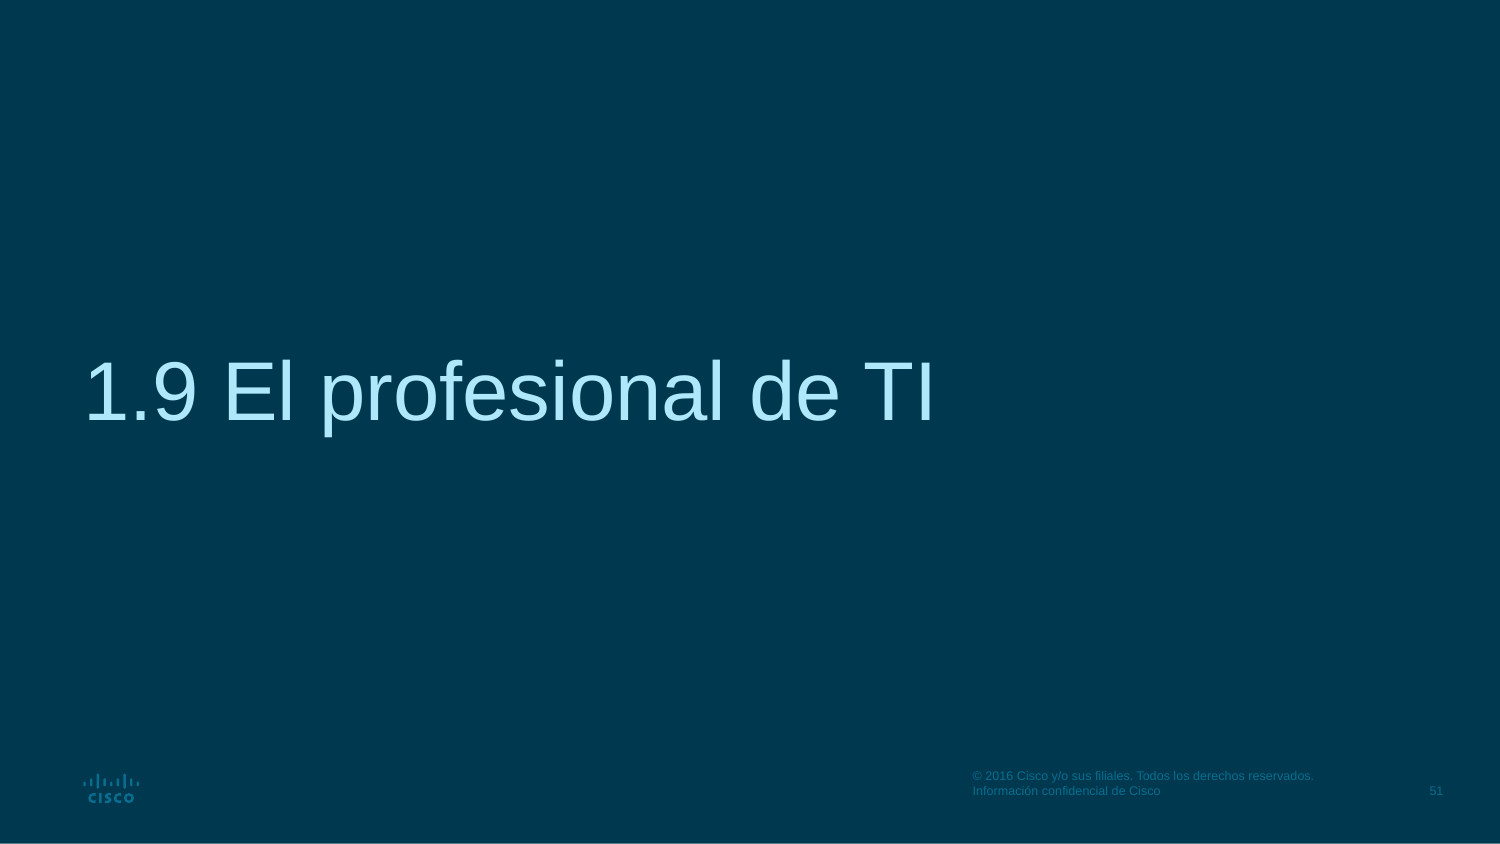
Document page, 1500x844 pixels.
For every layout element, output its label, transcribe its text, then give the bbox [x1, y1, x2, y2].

title 1.9 El profesional de TI [68, 150, 1419, 446]
